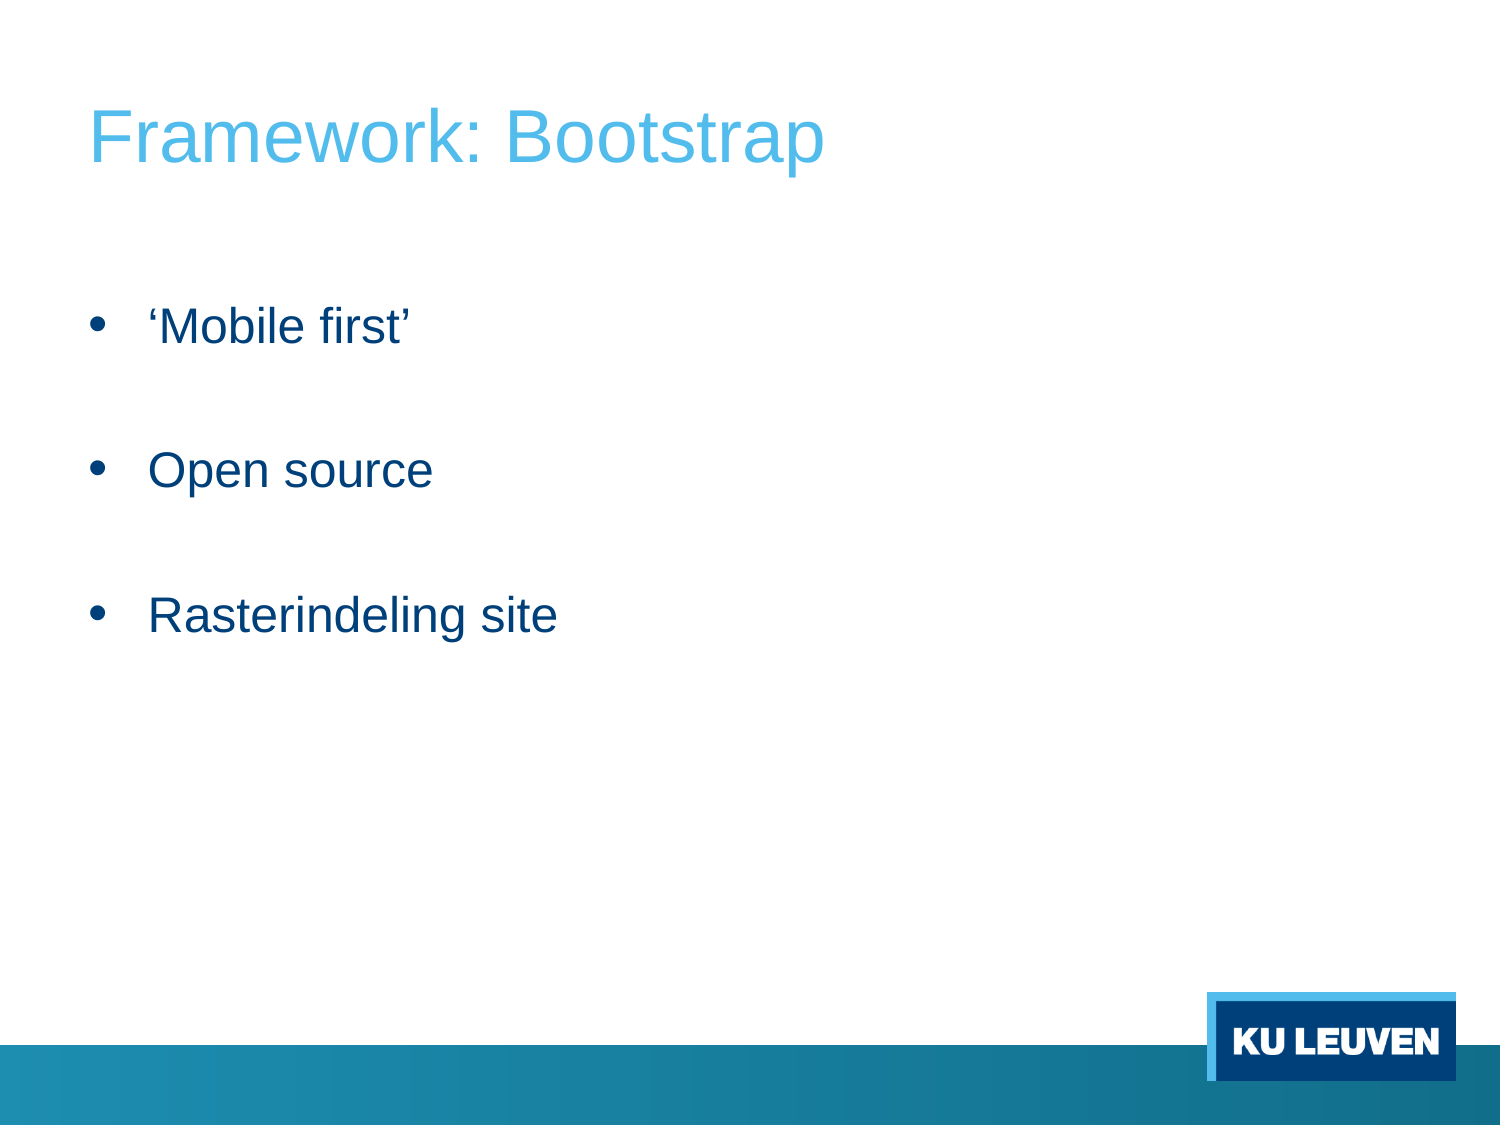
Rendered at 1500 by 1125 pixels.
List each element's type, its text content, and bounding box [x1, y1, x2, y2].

title Framework: Bootstrap [88, 29, 1456, 178]
picture [1207, 992, 1456, 1081]
list ‘Mobile first’ Open source Rasterindeling site [88, 221, 1456, 948]
